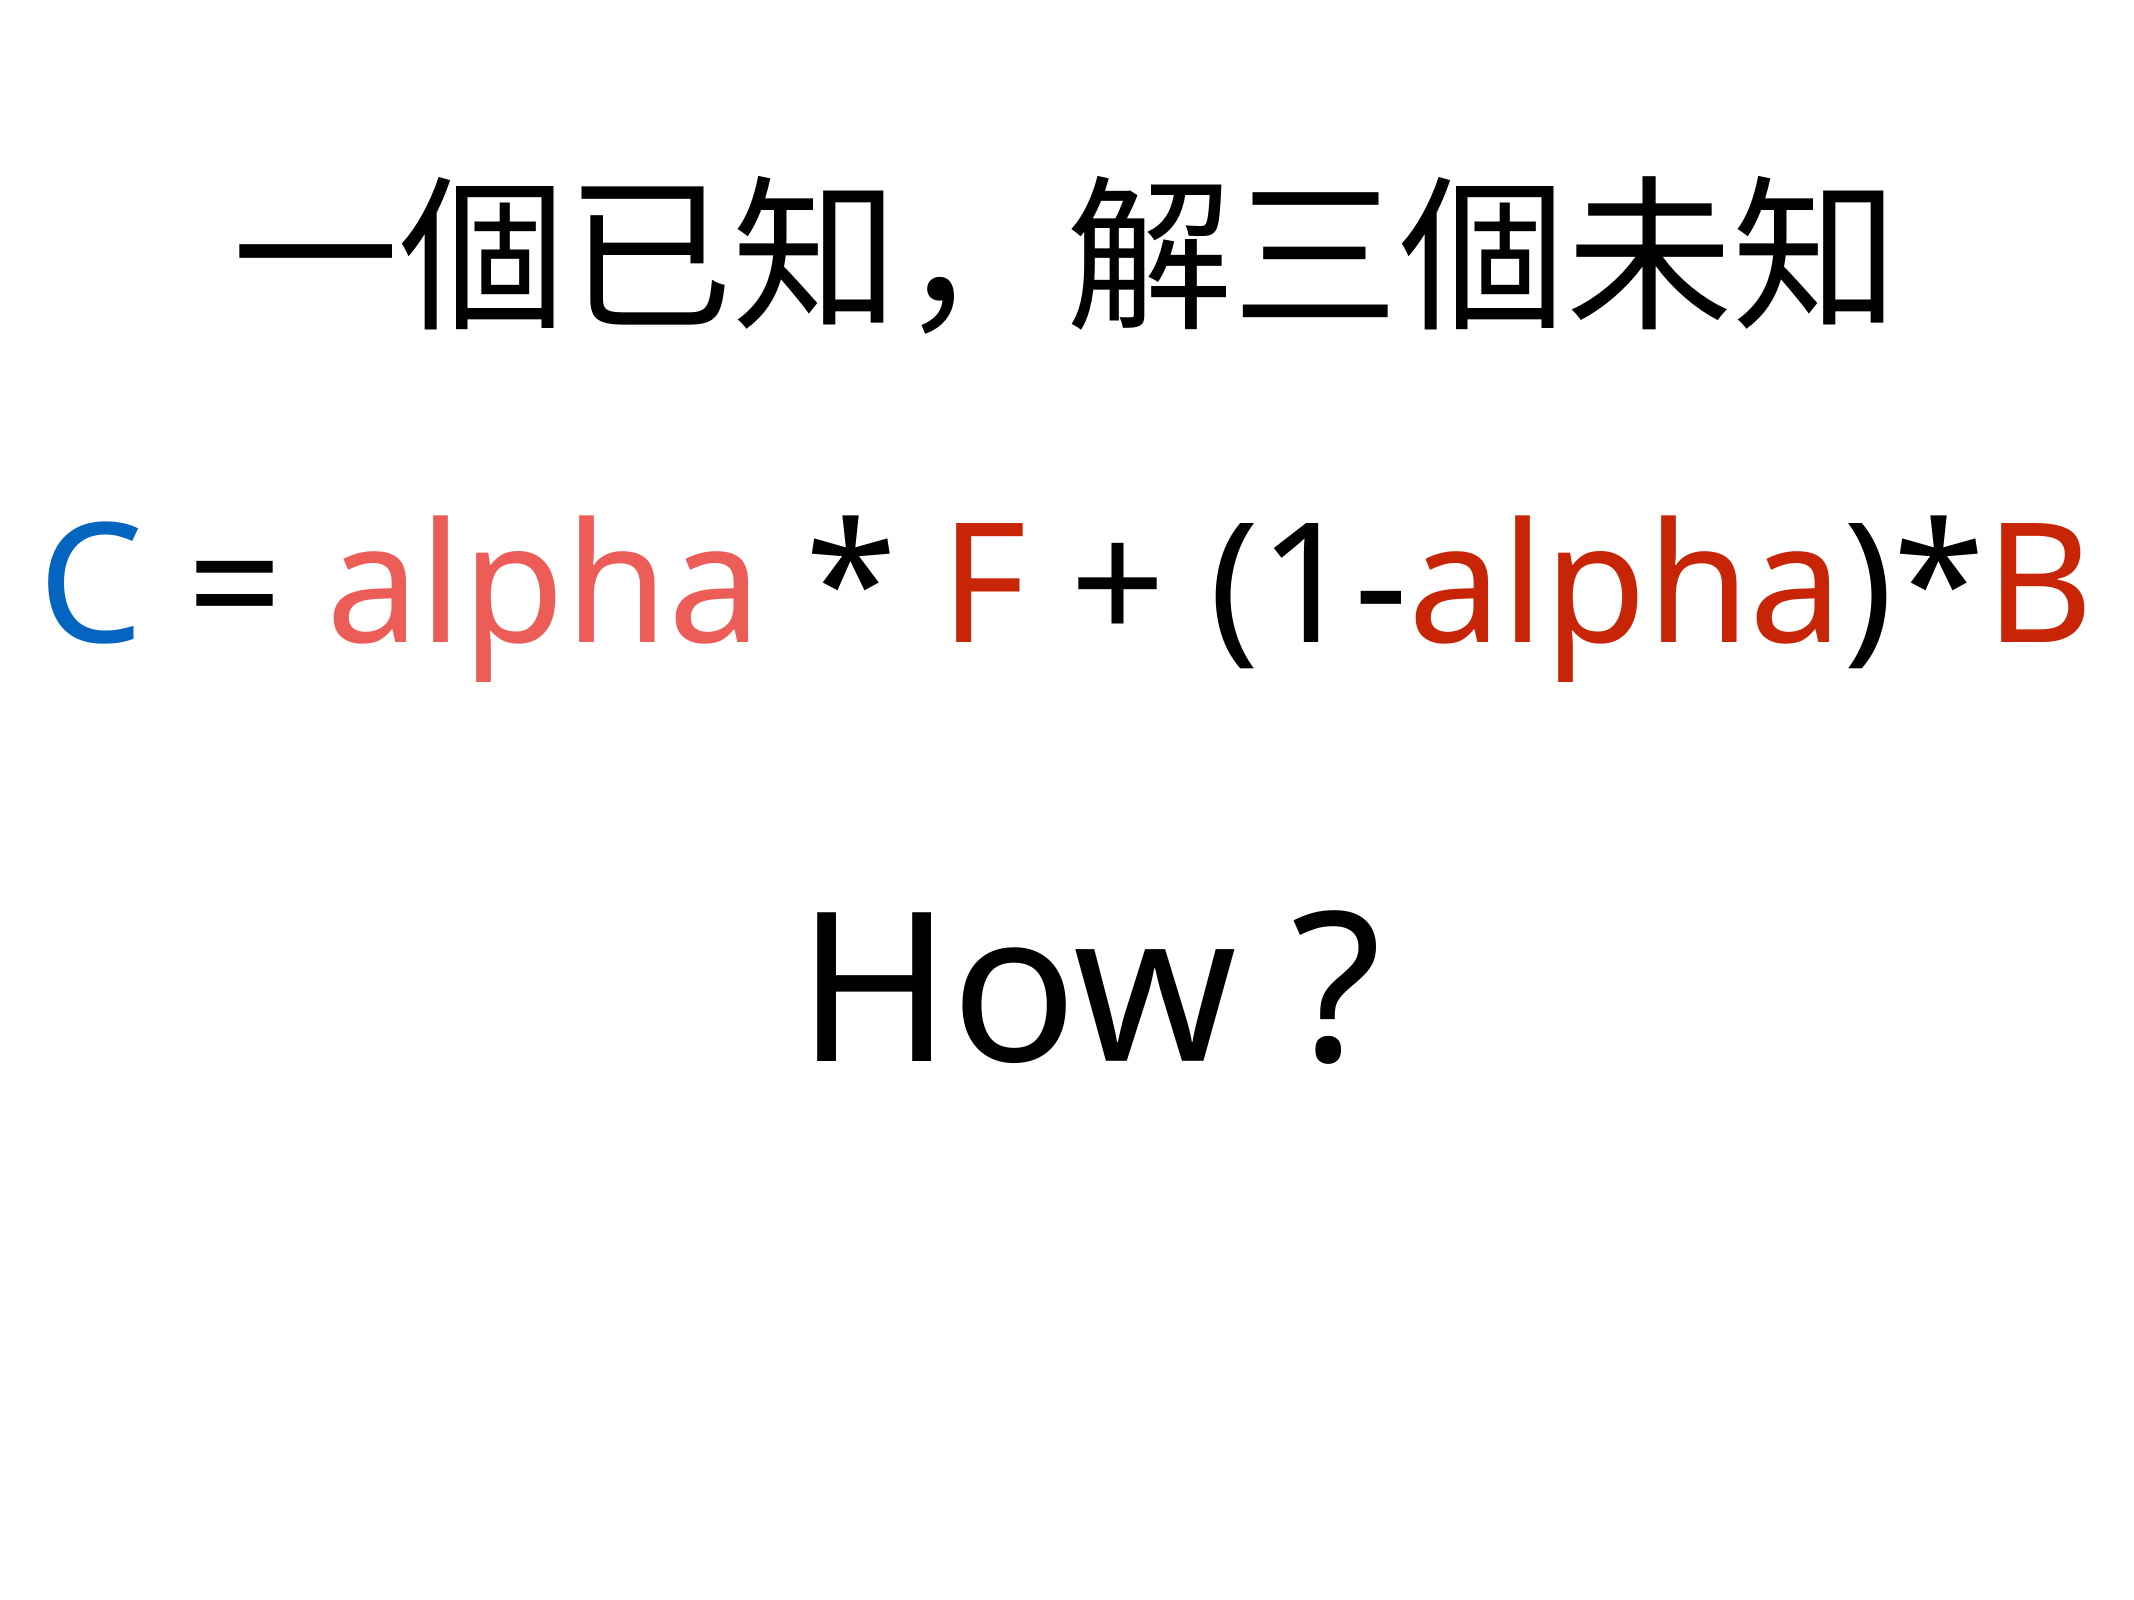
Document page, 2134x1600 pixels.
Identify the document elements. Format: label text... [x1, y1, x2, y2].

title 一個已知，解三個未知 [155, 72, 1978, 428]
text_box How ? [179, 635, 2001, 1321]
text_box C = alpha * F + (1-alpha)*B [30, 467, 2103, 685]
